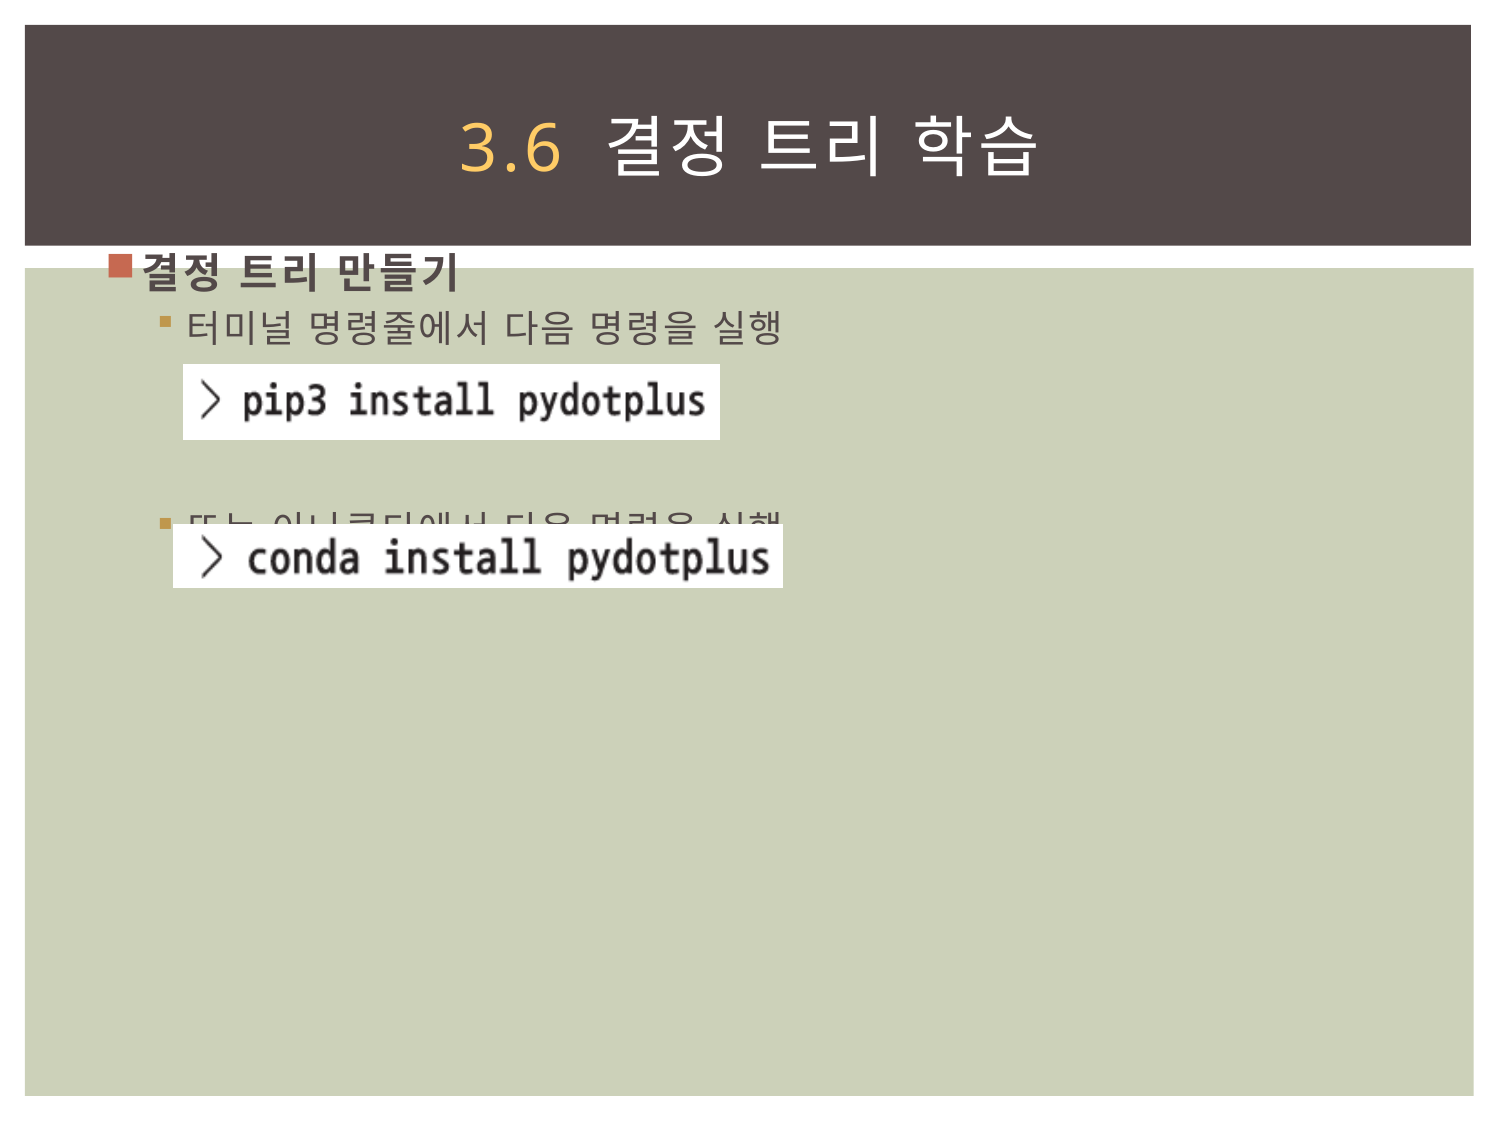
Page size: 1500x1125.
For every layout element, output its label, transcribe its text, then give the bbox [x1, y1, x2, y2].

picture [182, 363, 720, 440]
title 3.6 결정 트리 학습 [62, 58, 1438, 232]
list 결정 트리 만들기 터미널 명령줄에서 다음 명령을 실행 또는 아나콘다에서 다음 명령을 실행 [81, 239, 1440, 1054]
picture [173, 524, 783, 589]
